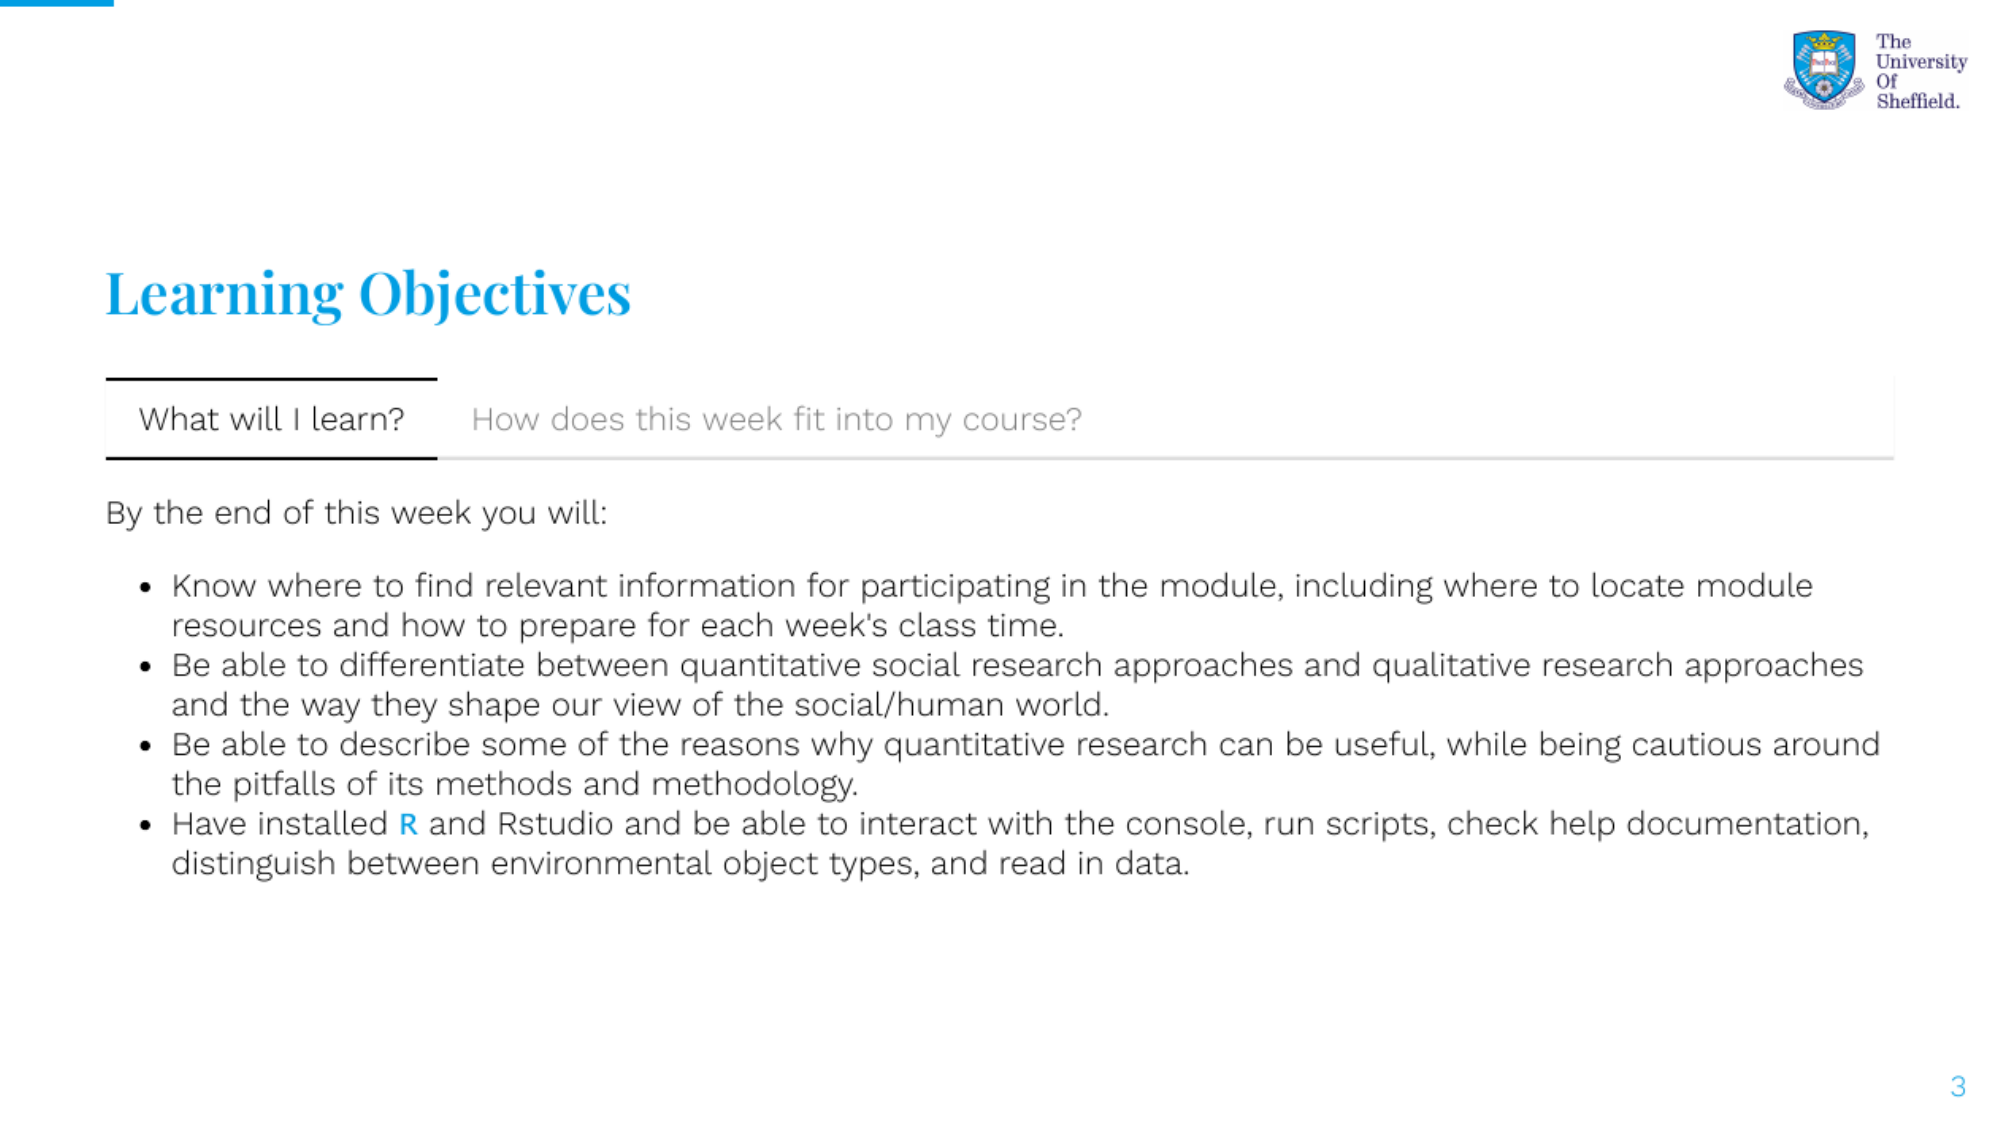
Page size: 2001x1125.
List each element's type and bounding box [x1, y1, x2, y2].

list [0, 0, 2000, 1125]
